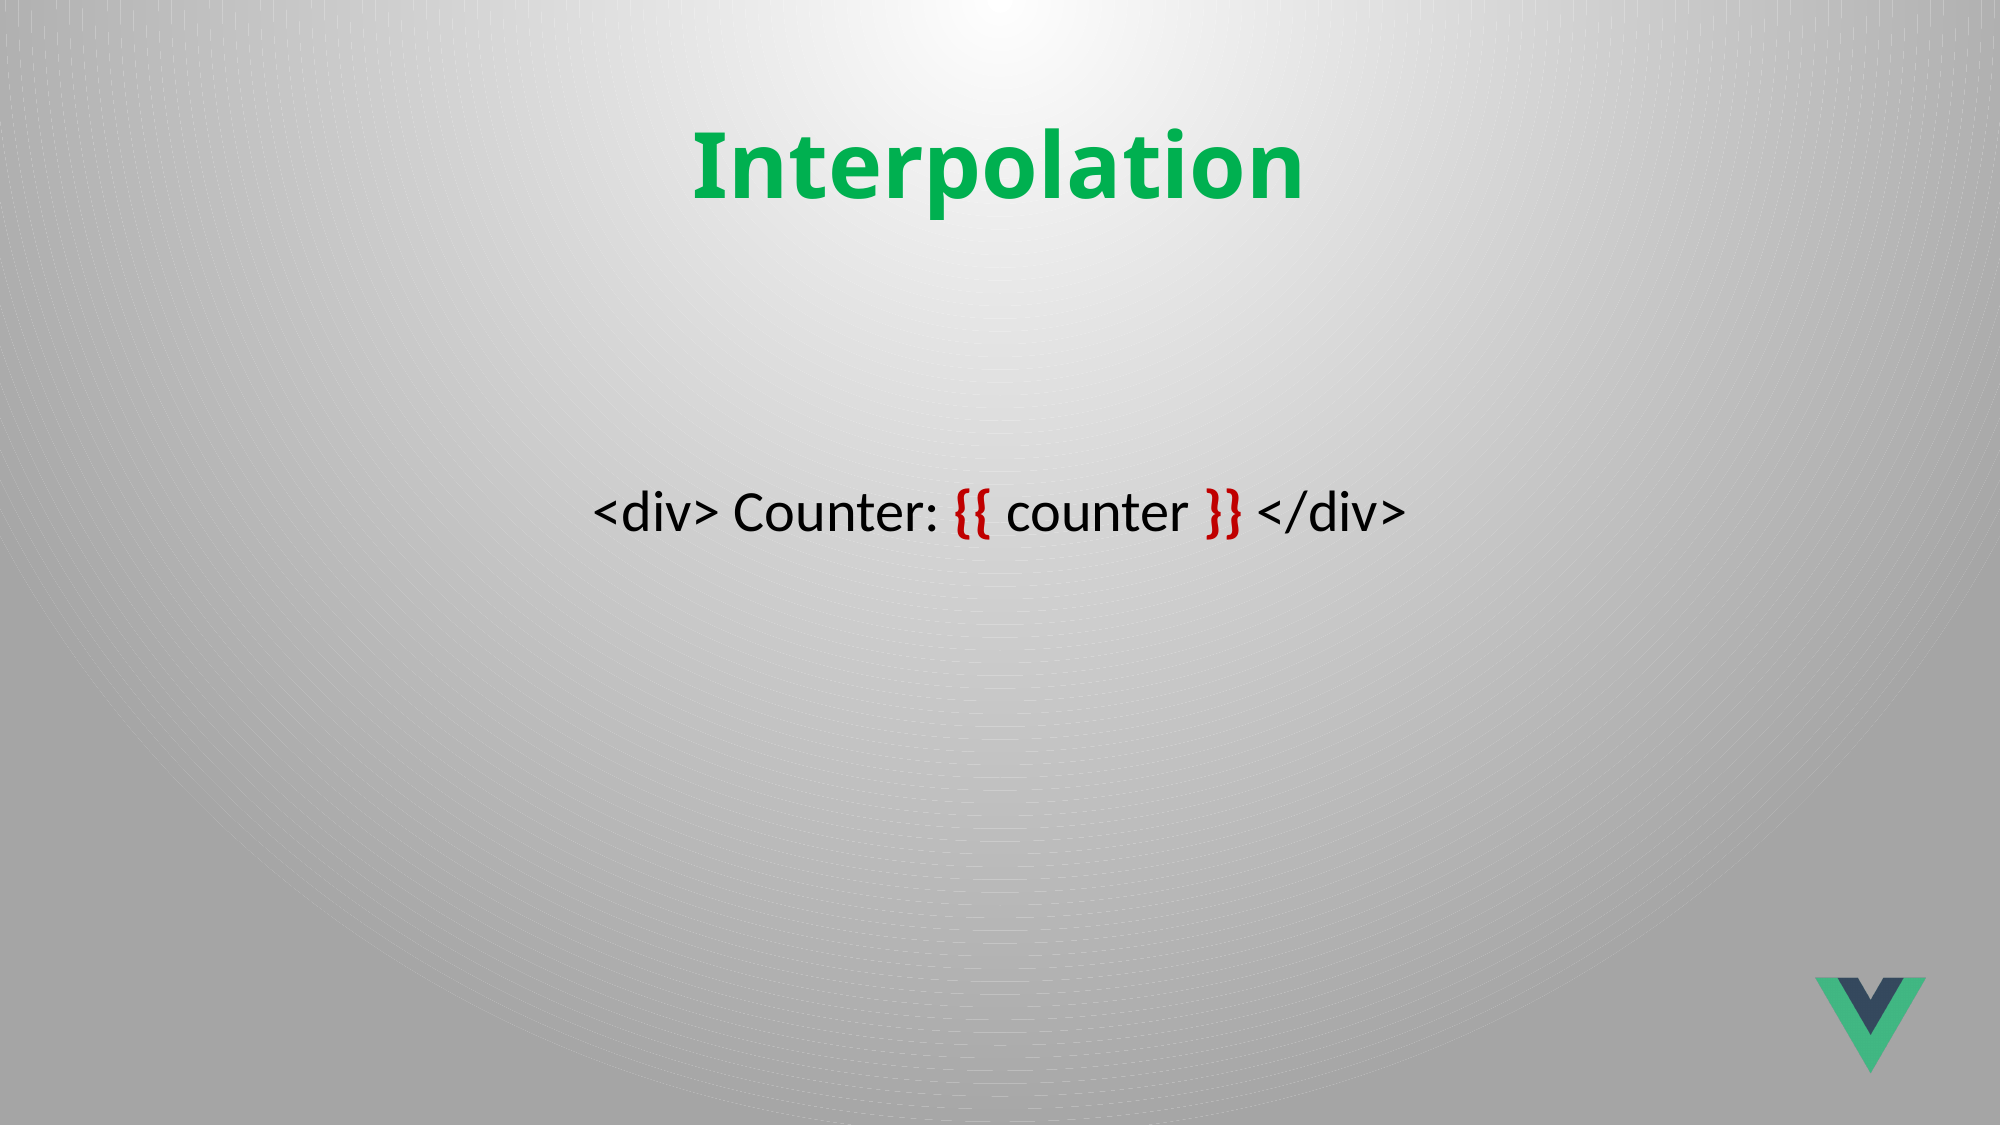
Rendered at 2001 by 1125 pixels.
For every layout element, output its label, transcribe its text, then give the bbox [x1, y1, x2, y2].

list <div> Counter: {{ counter }} </div> [137, 299, 1863, 1014]
title Interpolation [137, 59, 1863, 278]
picture [1815, 970, 1926, 1081]
